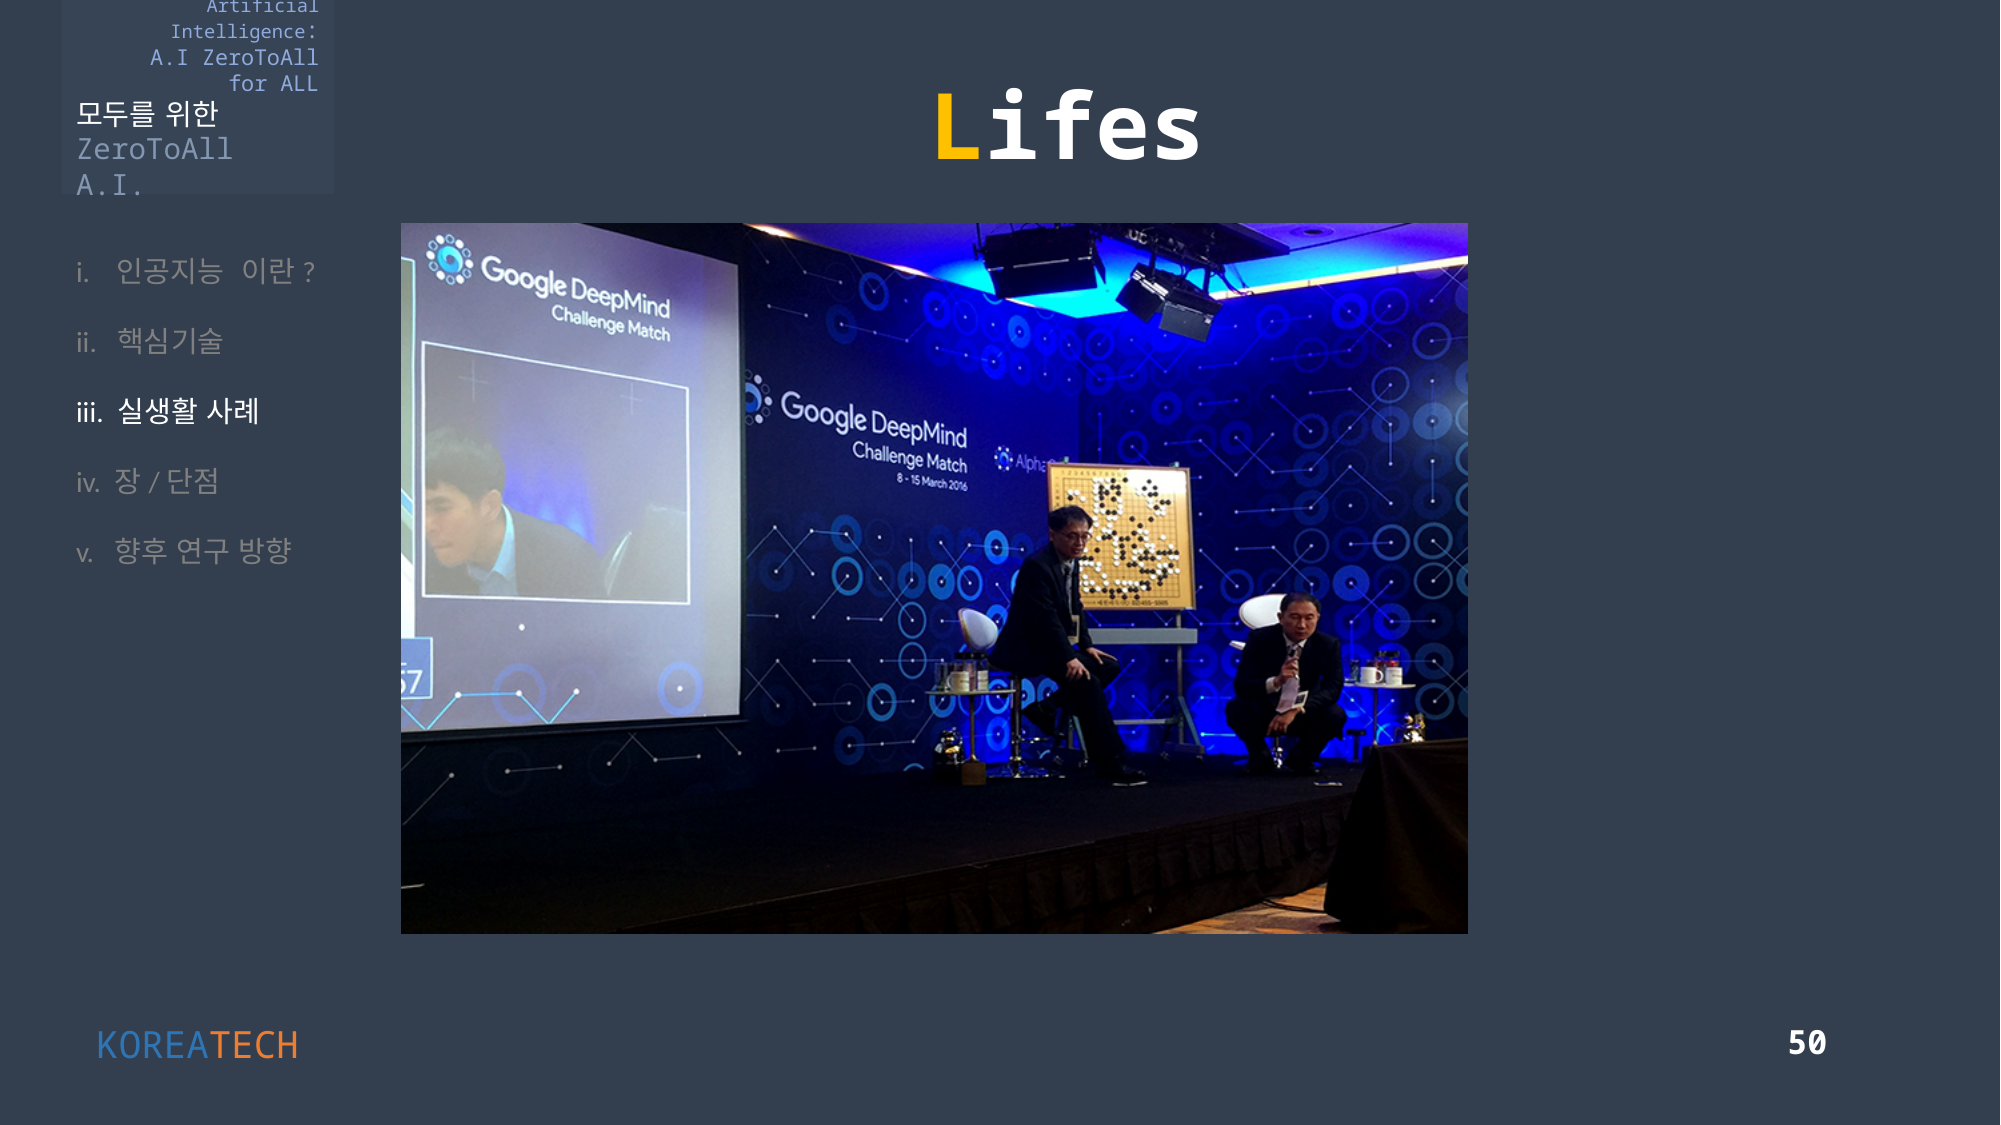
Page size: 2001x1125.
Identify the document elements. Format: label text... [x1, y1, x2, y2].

text_box Lifes [805, 52, 1331, 195]
text_box i. 인공지능 이란? ii. 핵심기술 iii. 실생활 사례 iv. 장/단점 v. 향후 연구 방향 [60, 222, 335, 599]
text_box Artificial Intelligence: A.I ZeroToAll for ALL 모두를 위한 ZeroToAll A.I. [60, 0, 335, 195]
slide_number 50 [1412, 1013, 1863, 1074]
text_box KOREATECH [81, 1013, 314, 1074]
picture [401, 223, 1468, 934]
